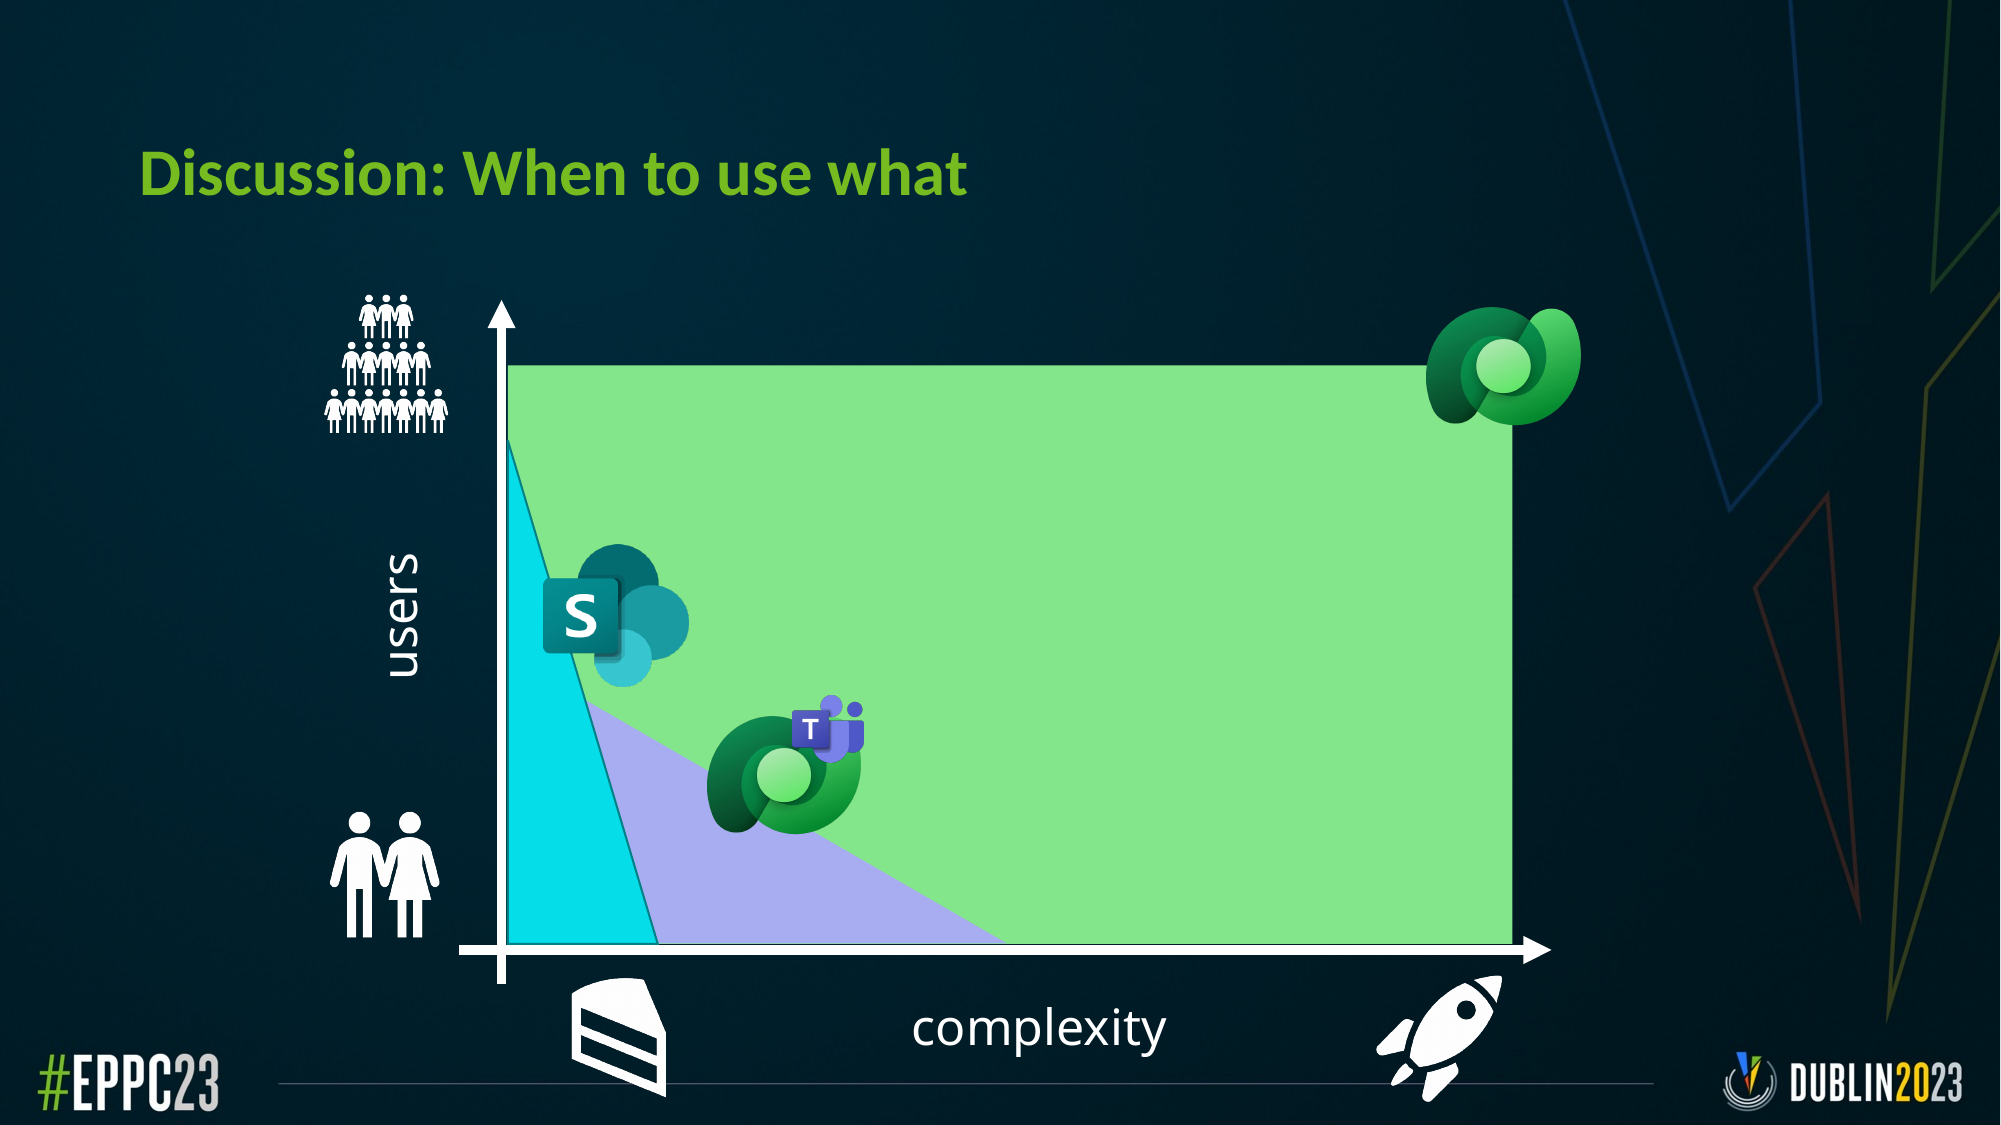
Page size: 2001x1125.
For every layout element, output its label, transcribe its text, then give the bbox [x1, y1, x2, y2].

picture [366, 295, 372, 302]
picture [348, 342, 355, 349]
picture [418, 342, 424, 349]
picture [325, 399, 448, 432]
picture [707, 695, 864, 852]
picture [366, 342, 372, 349]
picture [1363, 963, 1514, 1114]
picture [543, 962, 694, 1113]
picture [309, 799, 460, 950]
text_box [507, 364, 1513, 945]
text_box [587, 700, 1007, 944]
picture [360, 305, 413, 338]
picture [1426, 289, 1581, 443]
picture [383, 295, 390, 302]
text_box users [356, 486, 436, 696]
picture [383, 342, 390, 349]
text_box [0, 0, 2000, 1125]
picture [400, 342, 407, 349]
picture [383, 390, 390, 396]
picture [348, 390, 355, 396]
text_box complexity [896, 984, 1363, 1064]
picture [400, 390, 407, 396]
picture [342, 352, 430, 385]
text_box [506, 439, 660, 945]
picture [543, 544, 689, 687]
picture [400, 295, 407, 302]
title Discussion: When to use what [124, 130, 1885, 250]
picture [331, 390, 338, 396]
